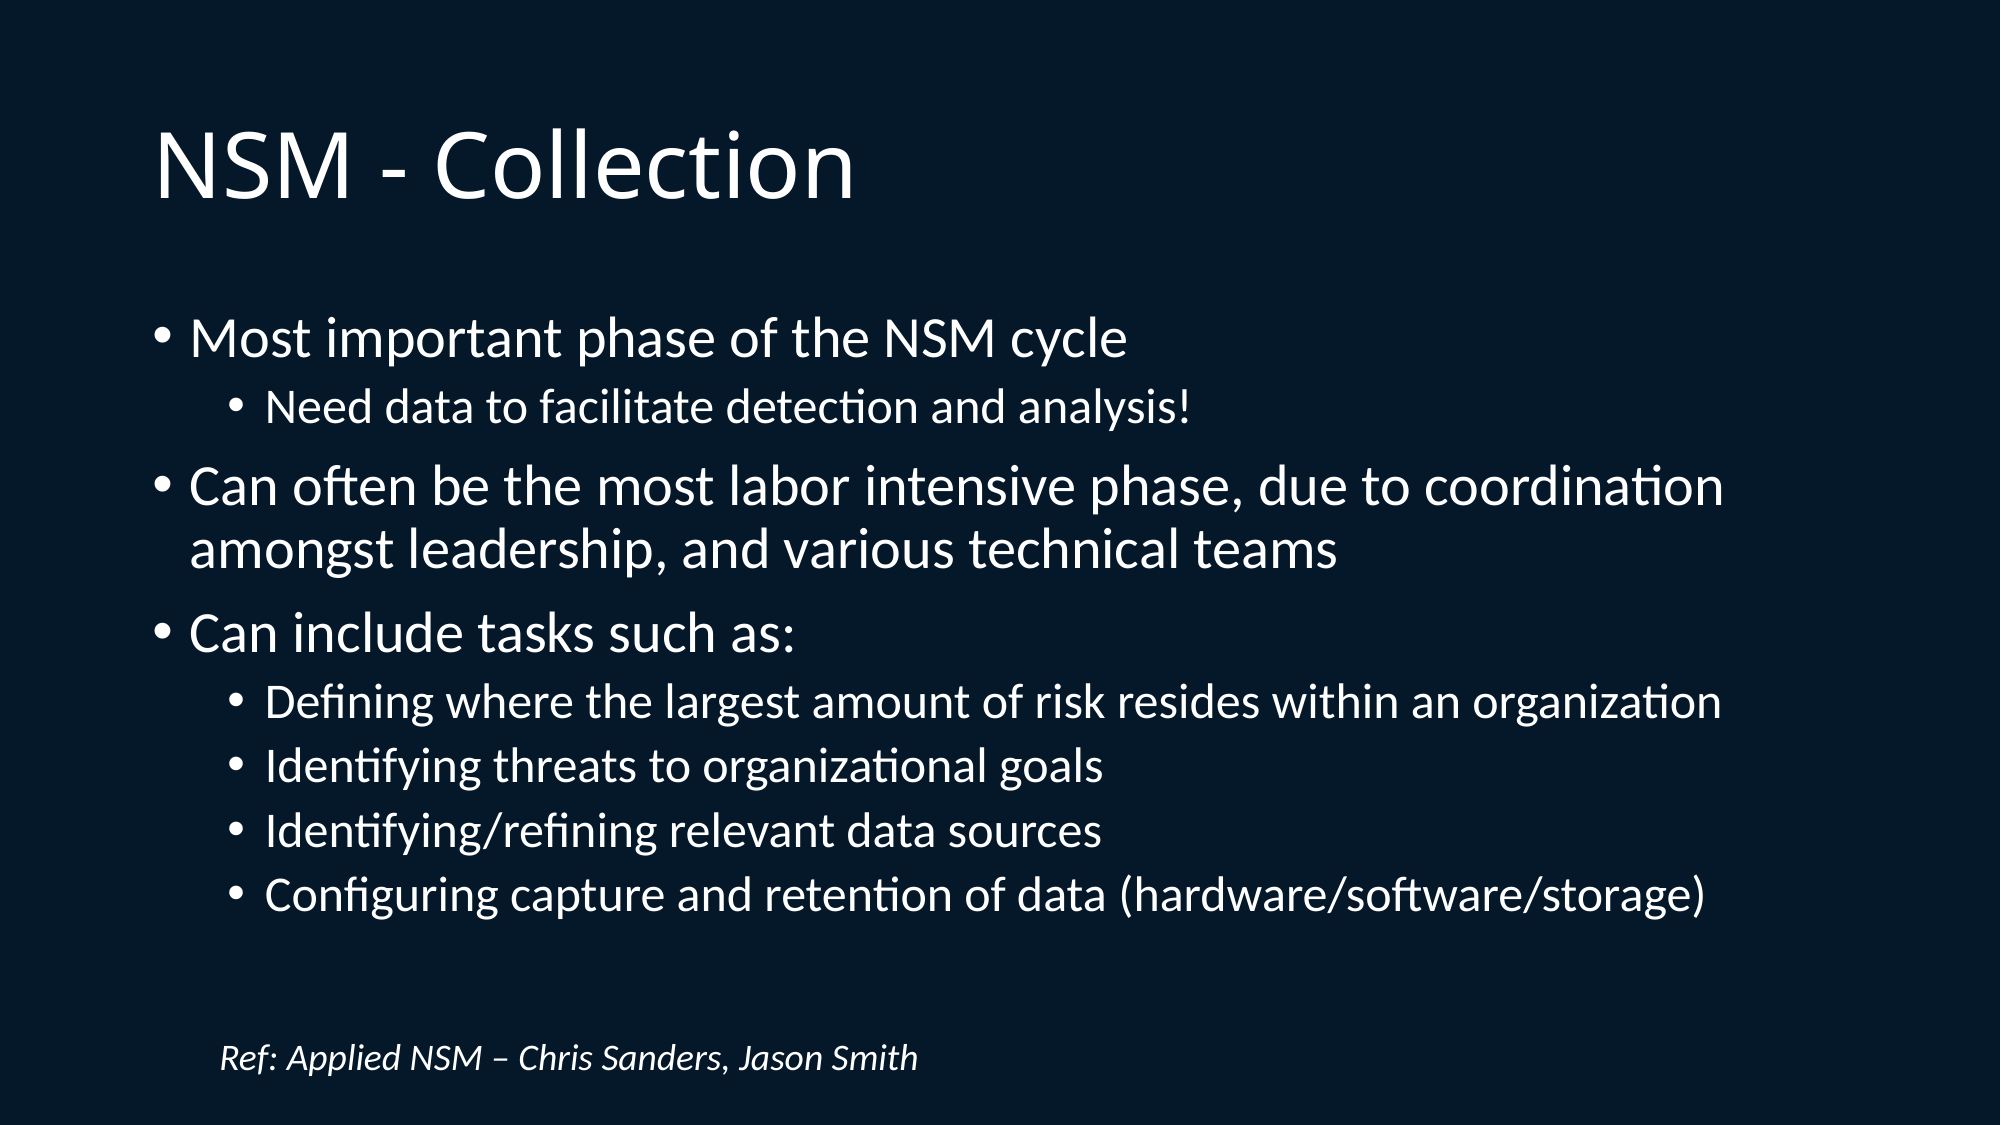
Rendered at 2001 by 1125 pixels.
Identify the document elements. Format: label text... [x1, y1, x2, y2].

title NSM - Collection [137, 59, 1863, 278]
text_box Ref: Applied NSM – Chris Sanders, Jason Smith [204, 1025, 935, 1086]
list Most important phase of the NSM cycle Need data to facilitate detection and analysis! Can often be the most labor intensive phase, due to coordination amongst leadership, and various technical teams Can include tasks such as: Defining where the largest amount of risk resides within an organization Identifying threats to organizational goals Identifying/refining relevant data sources Configuring capture and retention of data (hardware/software/storage) [137, 299, 1863, 1014]
